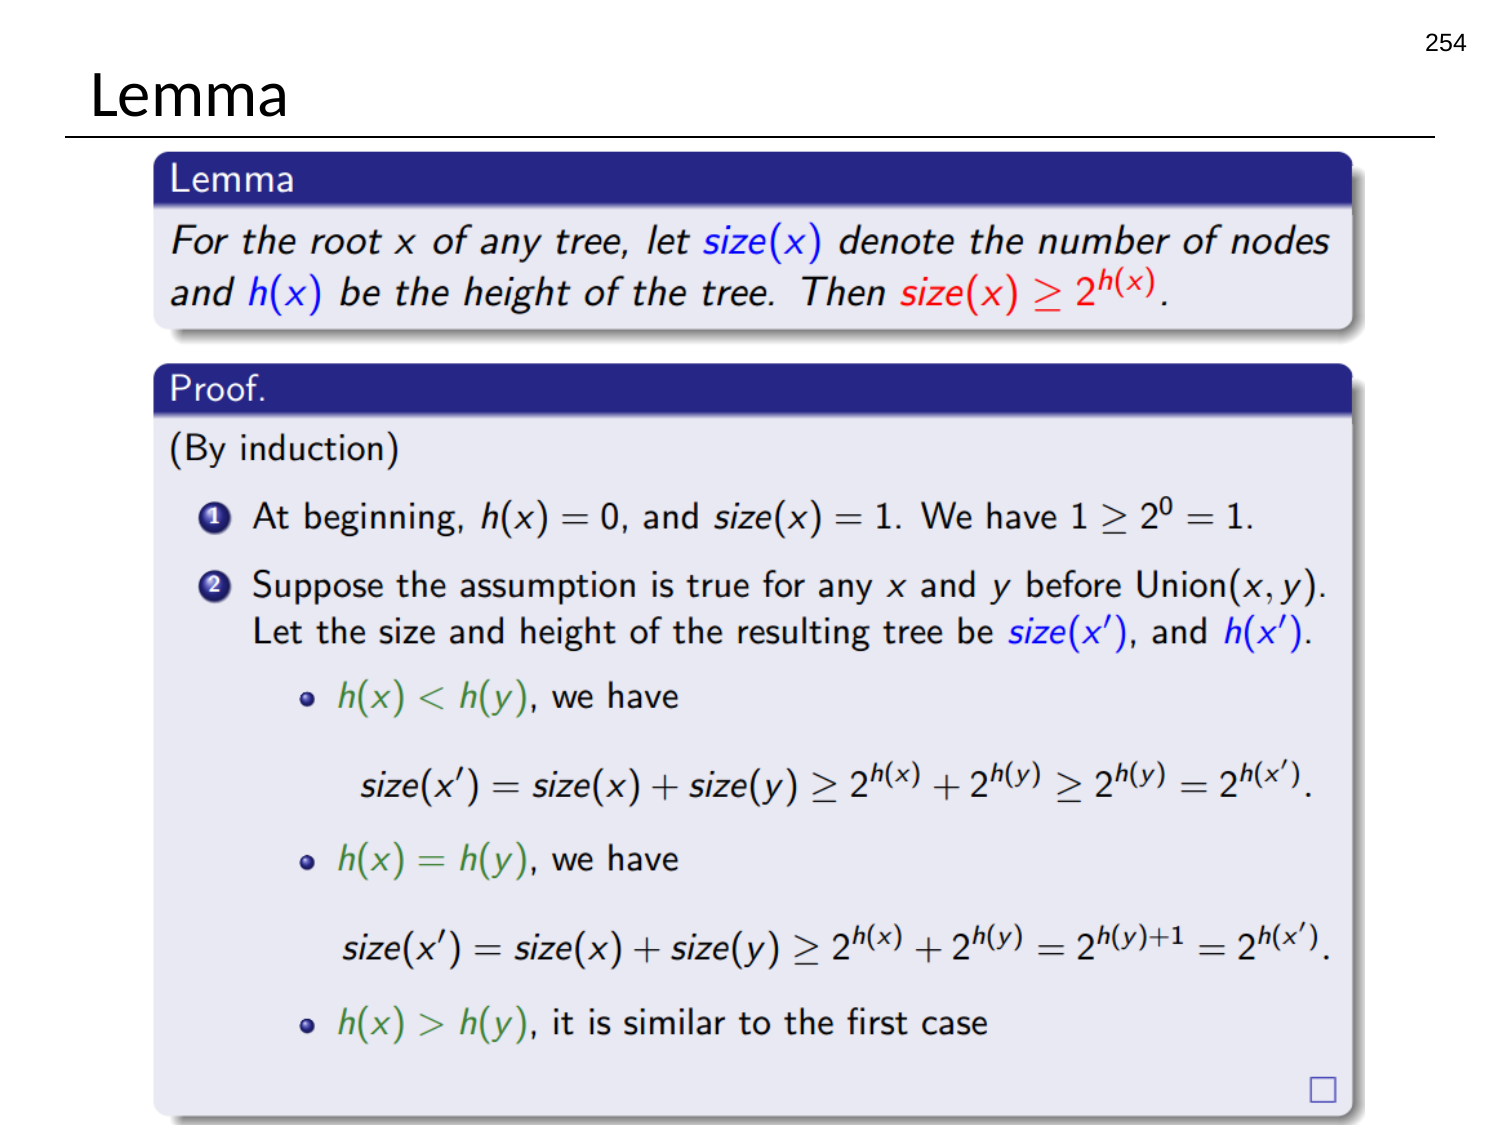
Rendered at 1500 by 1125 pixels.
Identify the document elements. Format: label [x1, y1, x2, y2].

list [151, 148, 1365, 1125]
title [75, 20, 1425, 138]
slide_number [1131, 18, 1483, 62]
